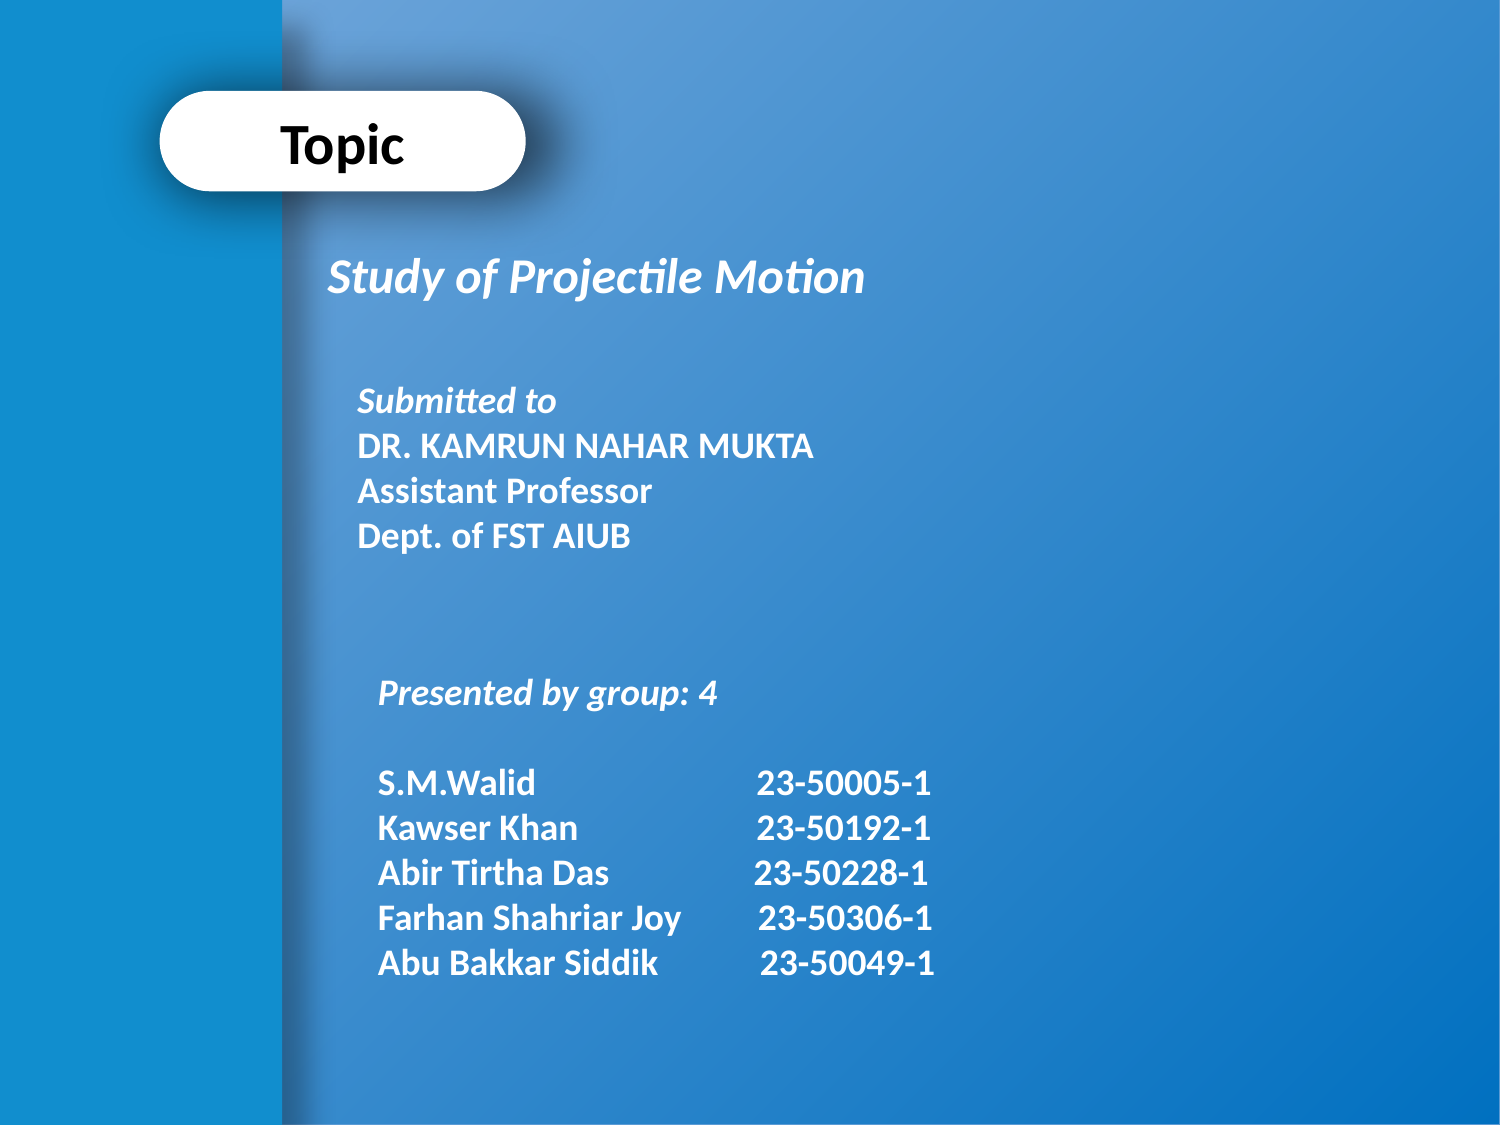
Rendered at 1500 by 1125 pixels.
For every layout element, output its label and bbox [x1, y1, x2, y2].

text_box [0, 0, 1500, 1125]
